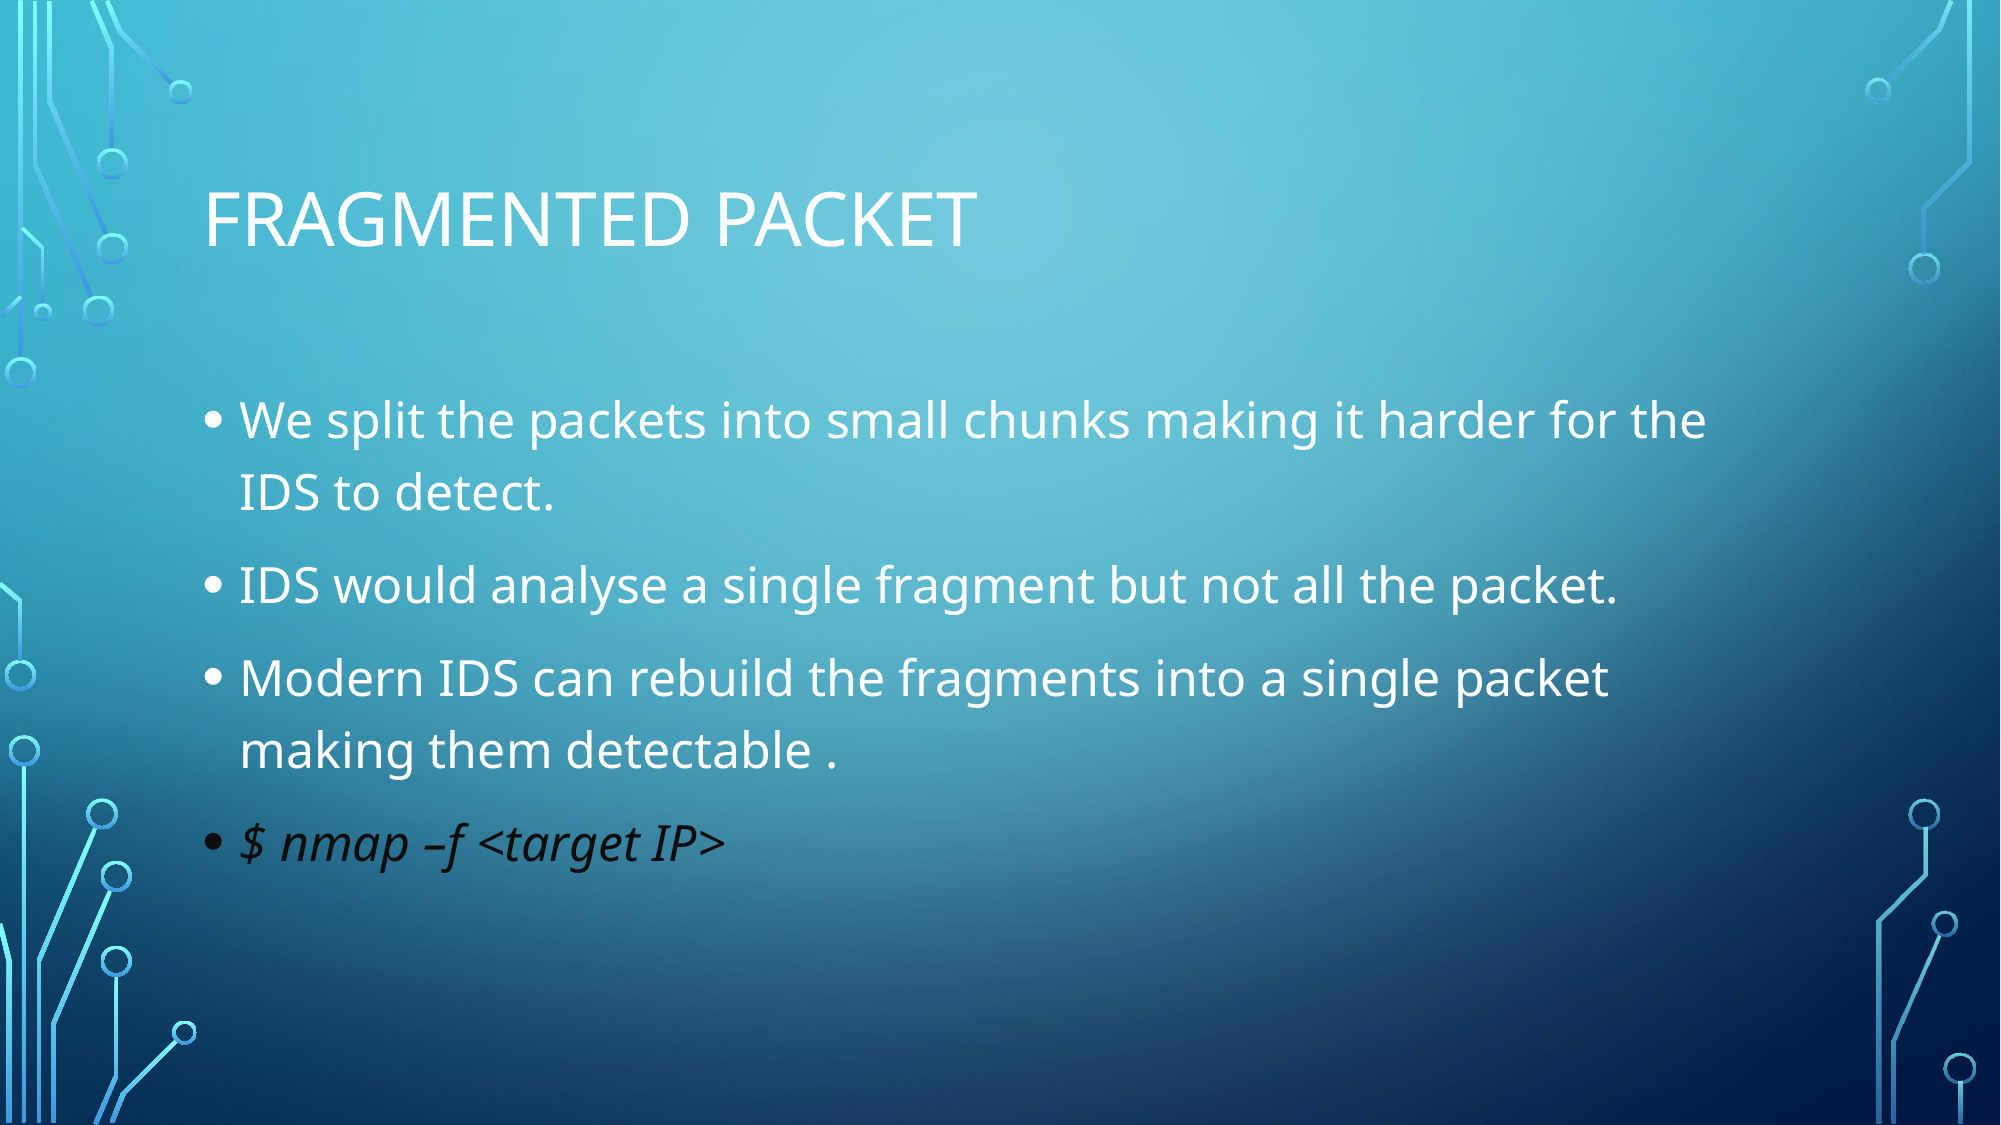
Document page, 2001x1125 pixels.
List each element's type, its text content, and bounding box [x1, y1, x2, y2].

title Fragmented packet [187, 101, 1813, 344]
list We split the packets into small chunks making it harder for the IDS to detect. IDS would analyse a single fragment but not all the packet. Modern IDS can rebuild the fragments into a single packet making them detectable . $ nmap –f <target IP> [187, 369, 1813, 950]
